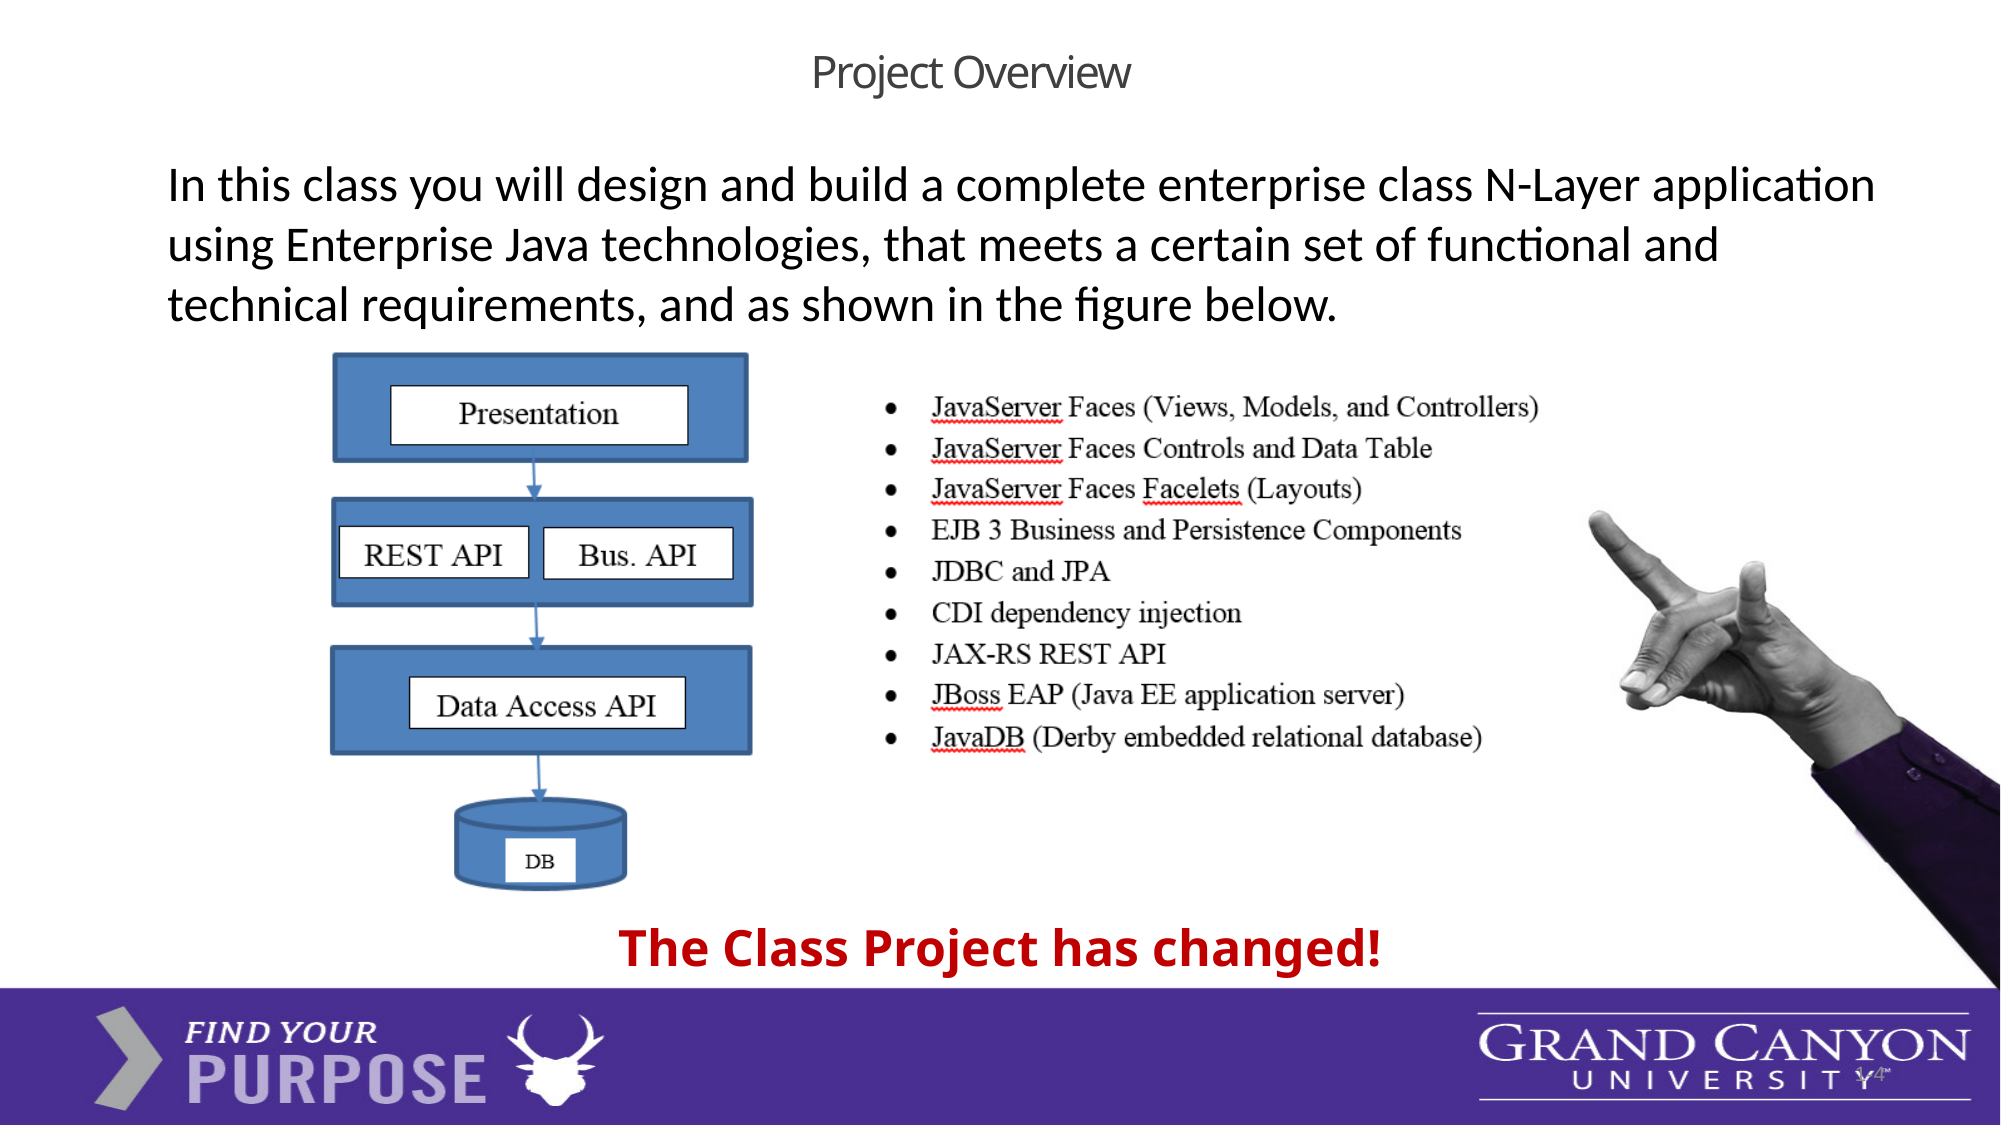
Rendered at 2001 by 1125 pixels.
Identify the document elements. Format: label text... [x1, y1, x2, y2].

text_box The Class Project has changed! [0, 909, 2000, 985]
text_box In this class you will design and build a complete enterprise class N-Layer application using Enterprise Java technologies, that meets a certain set of functional and technical requirements, and as shown in the figure below. [105, 144, 1900, 400]
slide_number 1-4 [1433, 1042, 1900, 1103]
picture [0, 0, 2001, 1125]
title Project Overview [324, 5, 1608, 106]
